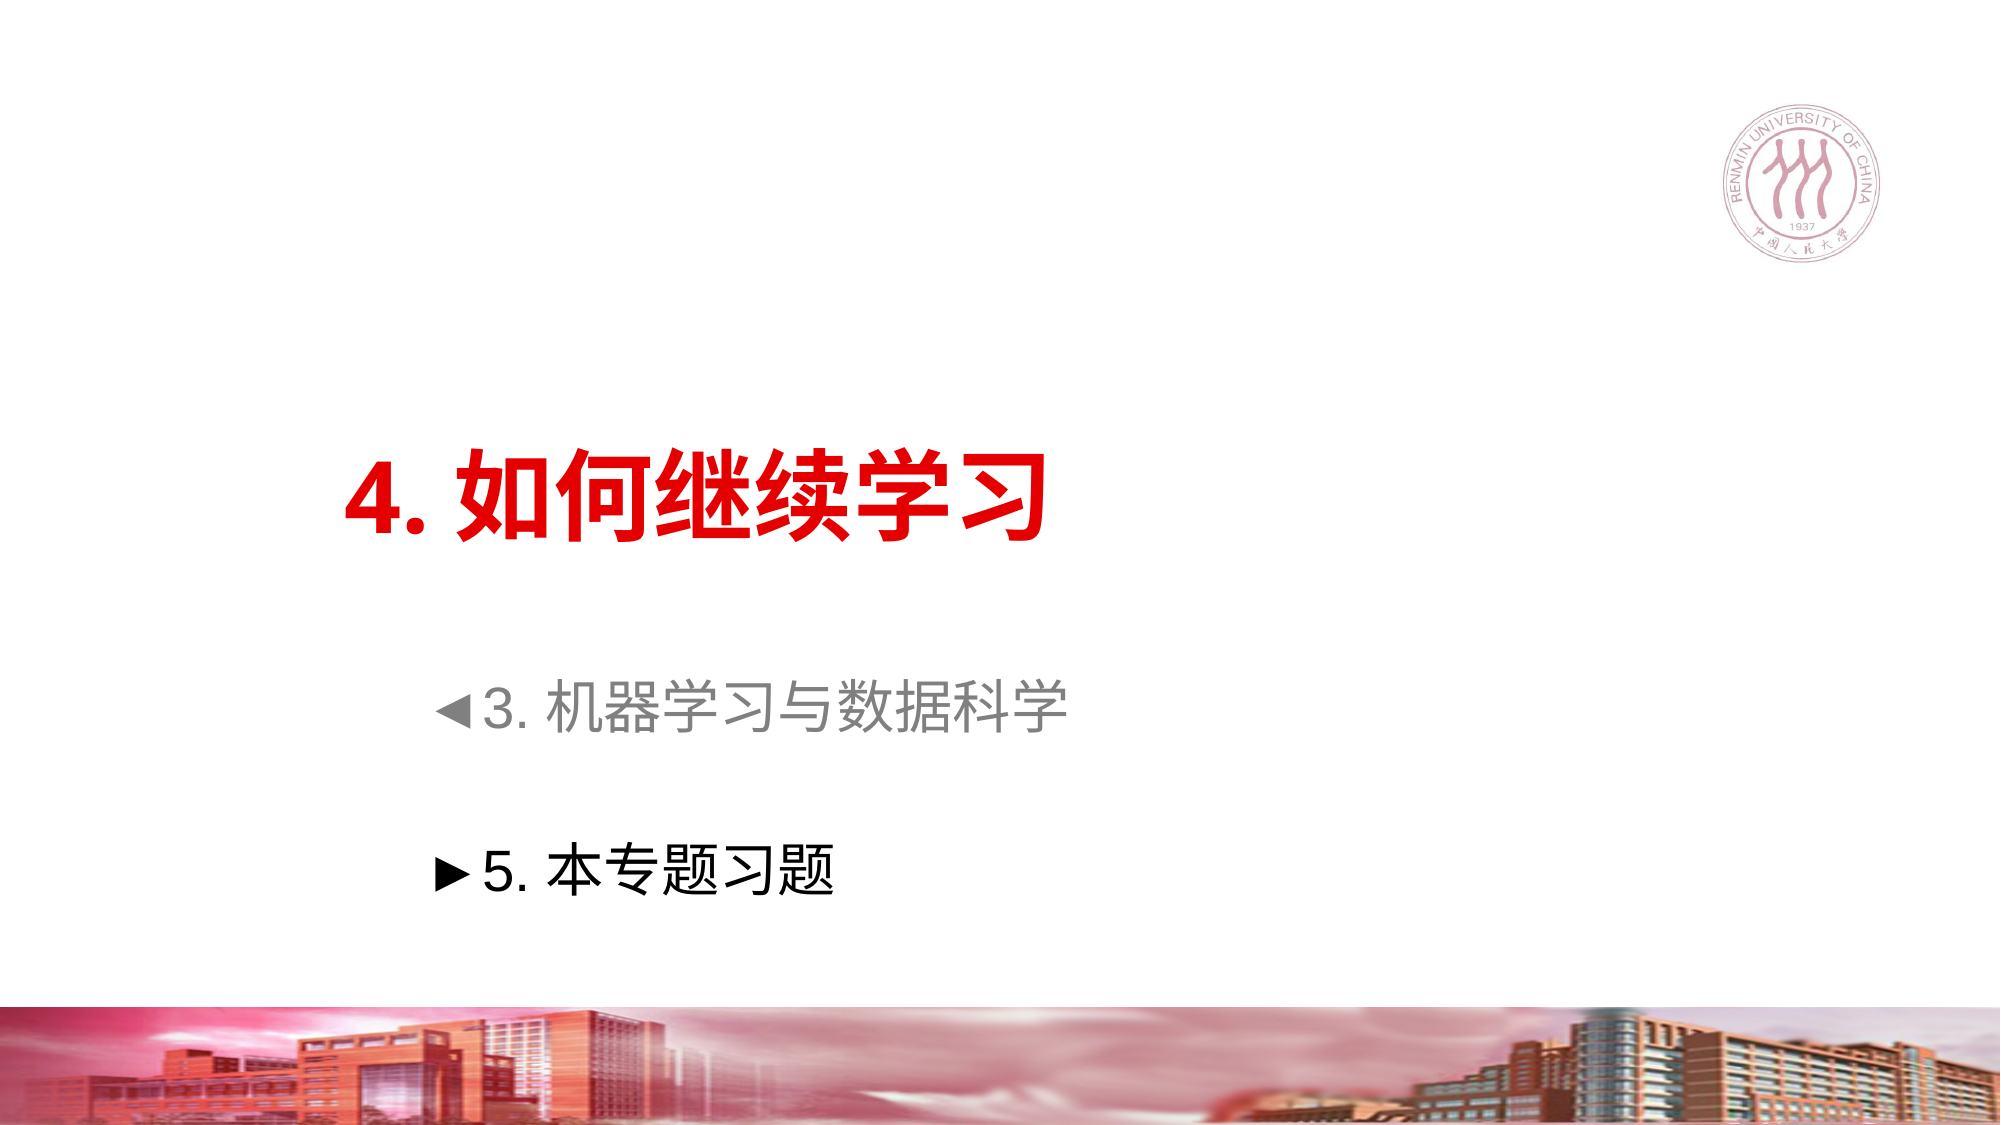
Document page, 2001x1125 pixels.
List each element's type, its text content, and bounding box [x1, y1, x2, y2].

picture [0, 1007, 2000, 1125]
subtitle ◄3.机器学习与数据科学 ►5.本专题习题 [409, 662, 1237, 951]
picture [1720, 102, 1883, 265]
title 4.如何继续学习 [149, 399, 1249, 588]
